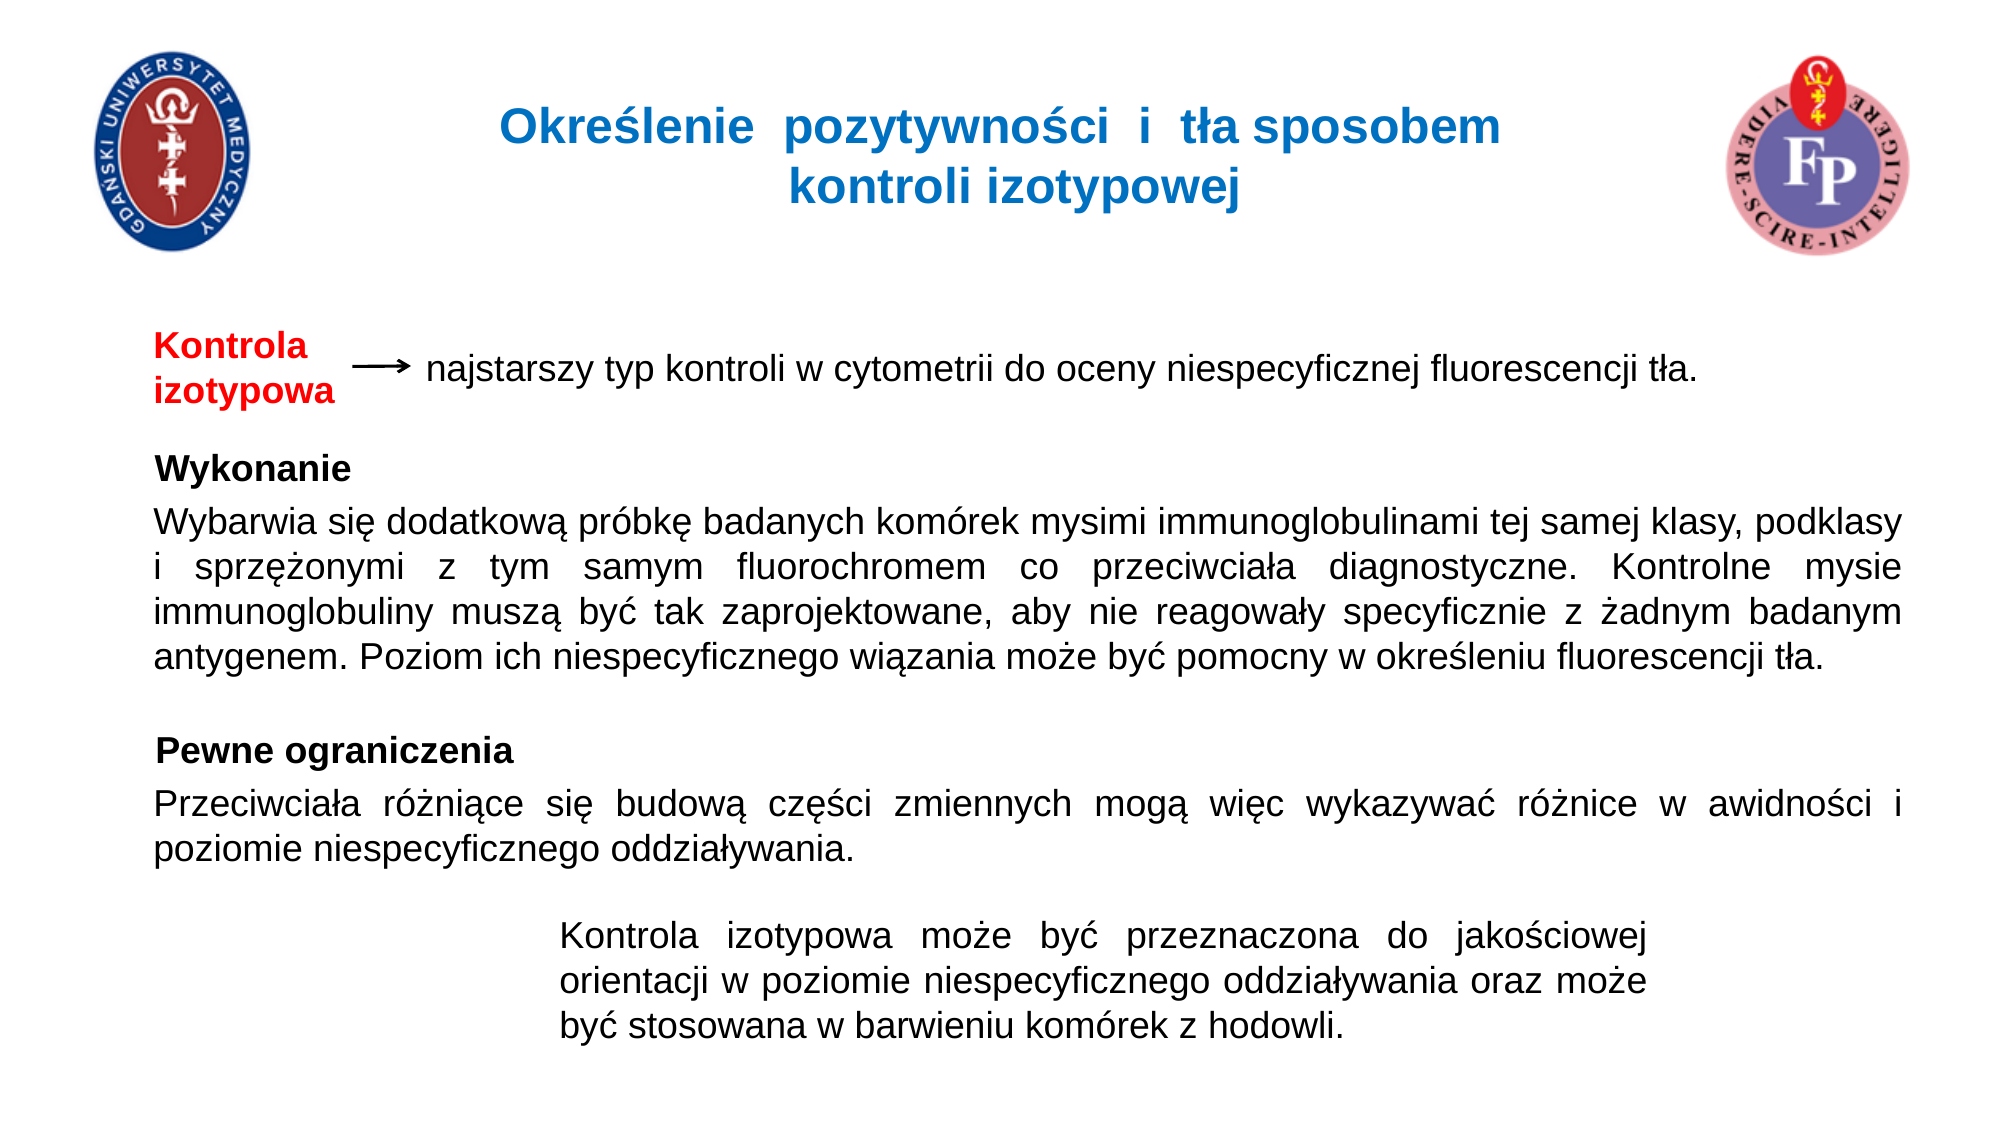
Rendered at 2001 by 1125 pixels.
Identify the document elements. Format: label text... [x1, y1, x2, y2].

text_box Określenie pozytywności i tła sposobem kontroli izotypowej [312, 86, 1718, 222]
picture [1718, 47, 1918, 262]
text_box Wybarwia się dodatkową próbkę badanych komórek mysimi immunoglobulinami tej samej klasy, podklasy i sprzężonymi z tym samym fluorochromem co przeciwciała diagnostyczne. Kontrolne mysie immunoglobuliny muszą być tak zaprojektowane, aby nie reagowały specyficznie z żadnym badanym antygenem. Poziom ich niespecyficznego wiązania może być pomocny w określeniu fluorescencji tła. [138, 489, 1918, 685]
text_box Kontrola izotypowa może być przeznaczona do jakościowej orientacji w poziomie niespecyficznego oddziaływania oraz może być stosowana w barwieniu komórek z hodowli. [544, 903, 1663, 1054]
text_box Kontrola izotypowa [138, 313, 369, 419]
text_box Pewne ograniczenia [140, 718, 529, 779]
picture [80, 37, 264, 265]
text_box Przeciwciała różniące się budową części zmiennych mogą więc wykazywać różnice w awidności i poziomie niespecyficznego oddziaływania. [138, 771, 1918, 876]
text_box najstarszy typ kontroli w cytometrii do oceny niespecyficznej fluorescencji tła. [411, 336, 1745, 396]
text_box Wykonanie [139, 436, 367, 497]
